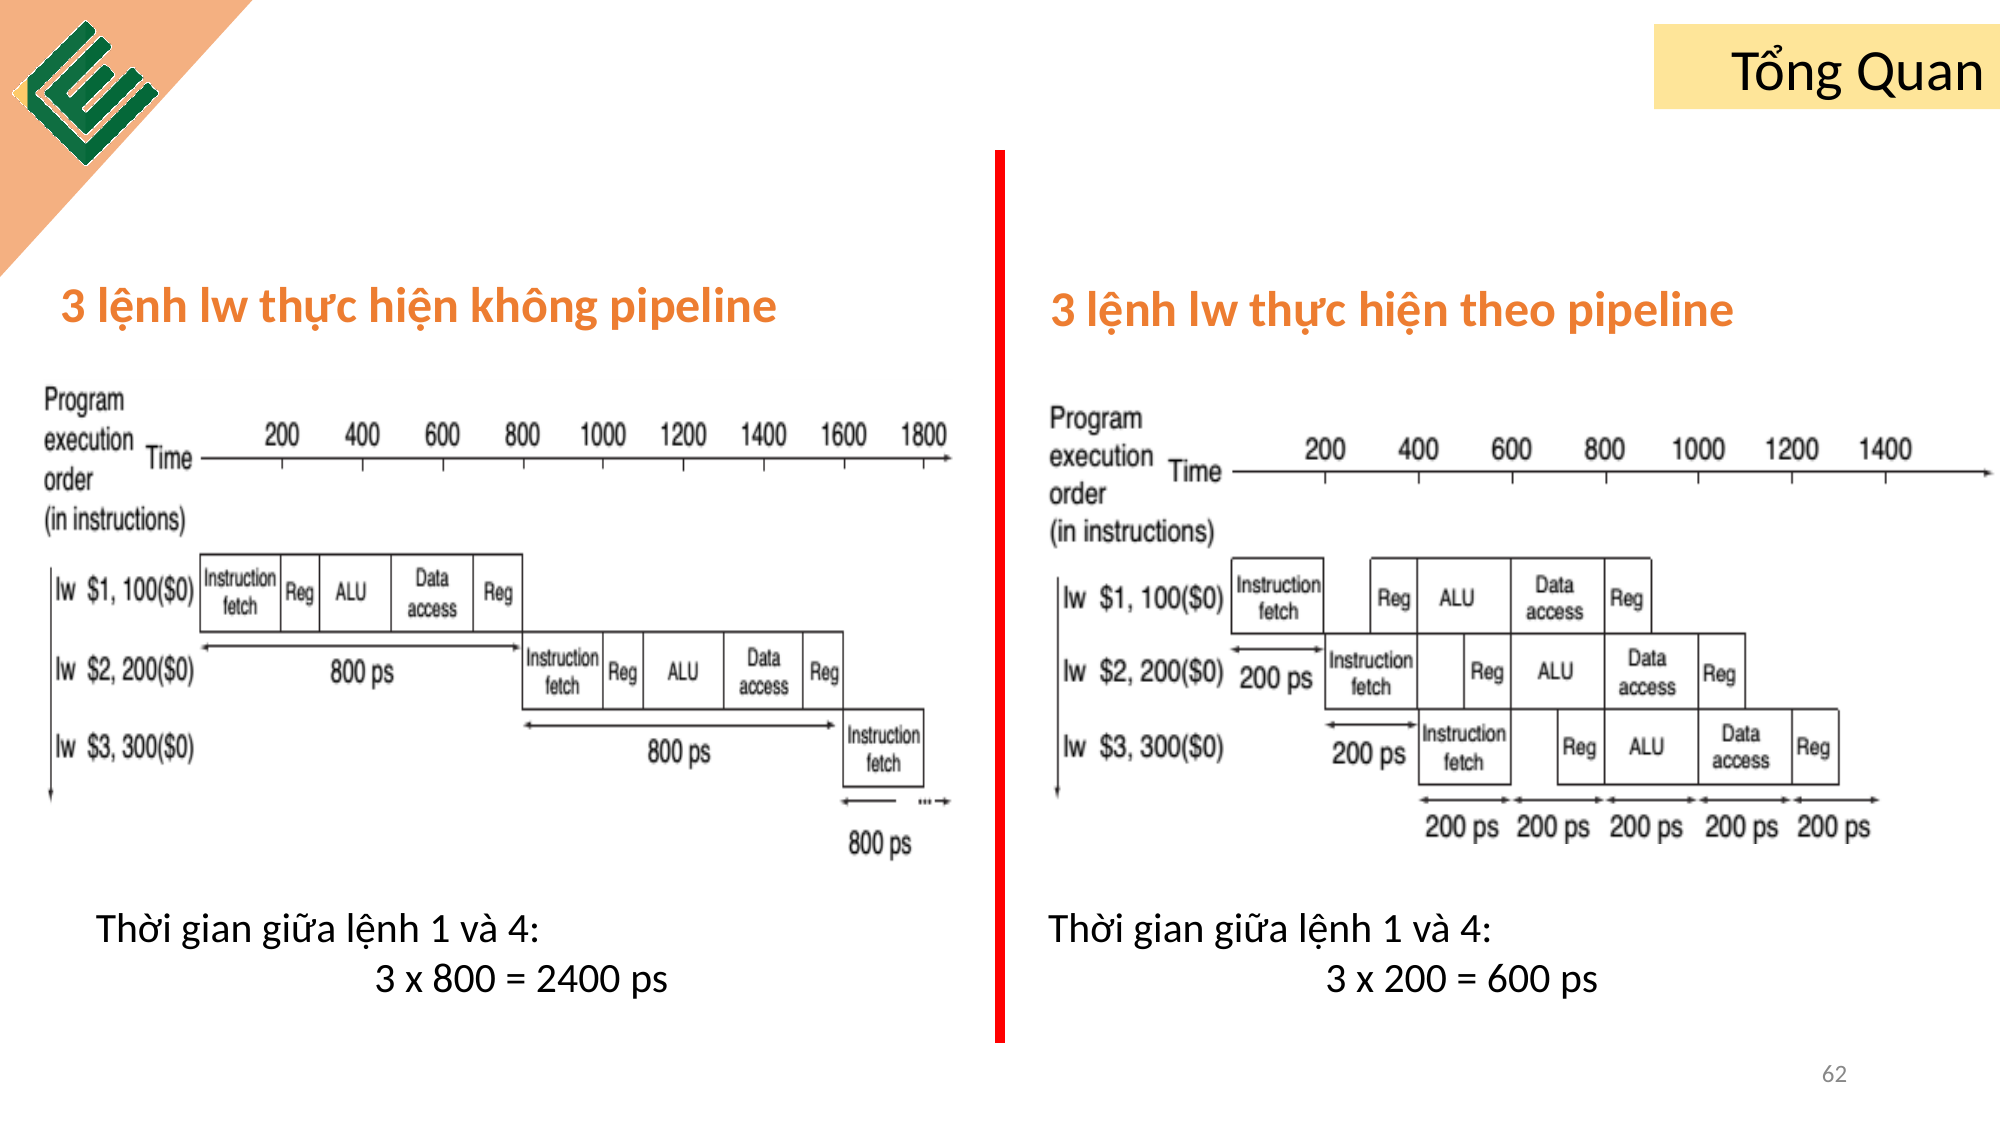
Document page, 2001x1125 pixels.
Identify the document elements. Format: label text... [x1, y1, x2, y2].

picture [1047, 400, 2000, 844]
text_box Tổng Quan [1654, 24, 2000, 110]
text_box 3 lệnh lw thực hiện theo pipeline [1035, 268, 1974, 344]
text_box Thời gian giữa lệnh 1 và 4: 3 x 200 = 600 ps [1033, 893, 1901, 1009]
picture [42, 378, 953, 866]
text_box Thời gian giữa lệnh 1 và 4: 3 x 800 = 2400 ps [80, 893, 972, 1009]
text_box 3 lệnh lw thực hiện không pipeline [45, 265, 995, 341]
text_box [0, 0, 256, 280]
slide_number ‹#› [1412, 1042, 1863, 1103]
